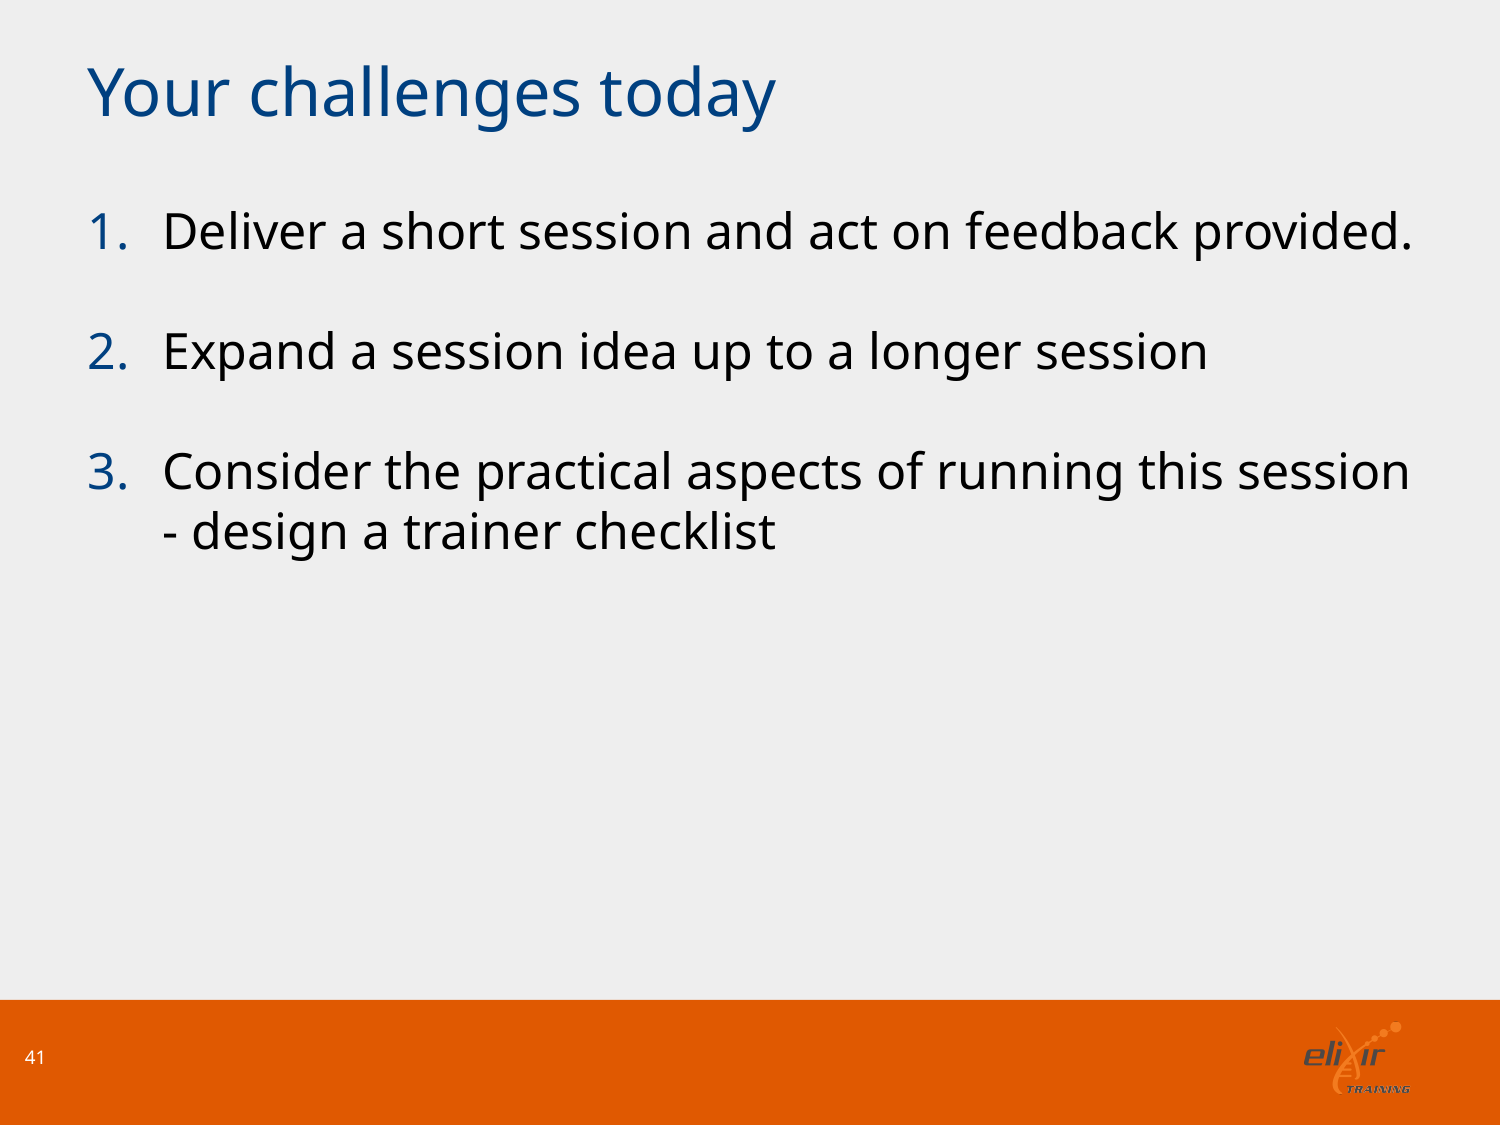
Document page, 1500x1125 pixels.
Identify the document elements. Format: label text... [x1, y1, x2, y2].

text_box Your challenges today [87, 49, 1425, 175]
picture [1304, 1020, 1421, 1108]
text_box 1 [24, 1045, 75, 1084]
text_box Deliver a short session and act on feedback provided. Expand a session idea up to a longer session Consider the practical aspects of running this session - design a trainer checklist [87, 199, 1425, 914]
